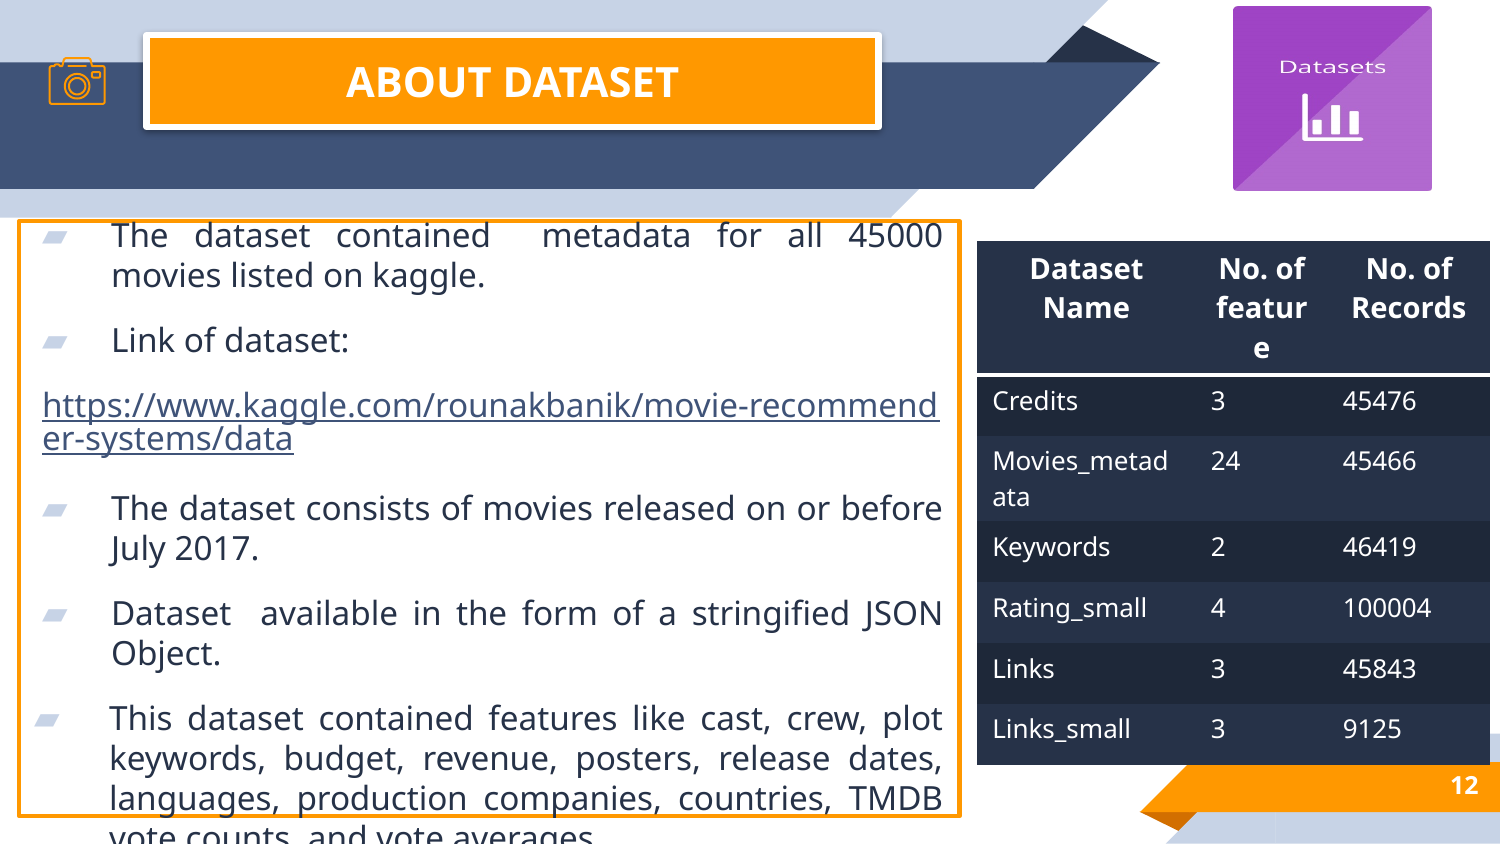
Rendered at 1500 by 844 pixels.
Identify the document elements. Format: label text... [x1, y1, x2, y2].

table_cell Credits [977, 377, 1196, 436]
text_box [49, 57, 105, 105]
title ABOUT DATASET [143, 32, 882, 130]
table_header No. of feature [1196, 241, 1328, 373]
table_header Dataset Name [977, 241, 1196, 373]
table_cell Movies_metadata [977, 436, 1196, 521]
table_cell 45466 [1328, 436, 1490, 521]
table_cell Links_small [977, 704, 1196, 765]
table_cell 100004 [1328, 582, 1490, 643]
table_cell 45843 [1328, 643, 1490, 704]
table_cell 2 [1196, 521, 1328, 582]
table_cell 4 [1196, 582, 1328, 643]
table_header No. of Records [1328, 241, 1490, 373]
table_cell 45476 [1328, 377, 1490, 436]
table_cell 46419 [1328, 521, 1490, 582]
table_cell 24 [1196, 436, 1328, 521]
table_cell Rating_small [977, 582, 1196, 643]
table_cell Links [977, 643, 1196, 704]
list The dataset contained metadata for all 45000 movies listed on kaggle. Link of dataset: https://www.kaggle.com/rounakbanik/movie-recommender-systems/data The dataset consists of movies released on or before July 2017. Dataset available in the form of a stringified JSON Object. This dataset contained features like cast, crew, plot keywords, budget, revenue, posters, release dates, languages, production companies, countries, TMDB vote counts, and vote averages. [17, 219, 962, 818]
table_cell 3 [1196, 643, 1328, 704]
table_cell 9125 [1328, 704, 1490, 765]
slide_number 12 [1249, 760, 1494, 813]
table_cell 3 [1196, 704, 1328, 765]
picture [1233, 6, 1433, 191]
table_cell Keywords [977, 521, 1196, 582]
table_cell 3 [1196, 377, 1328, 436]
